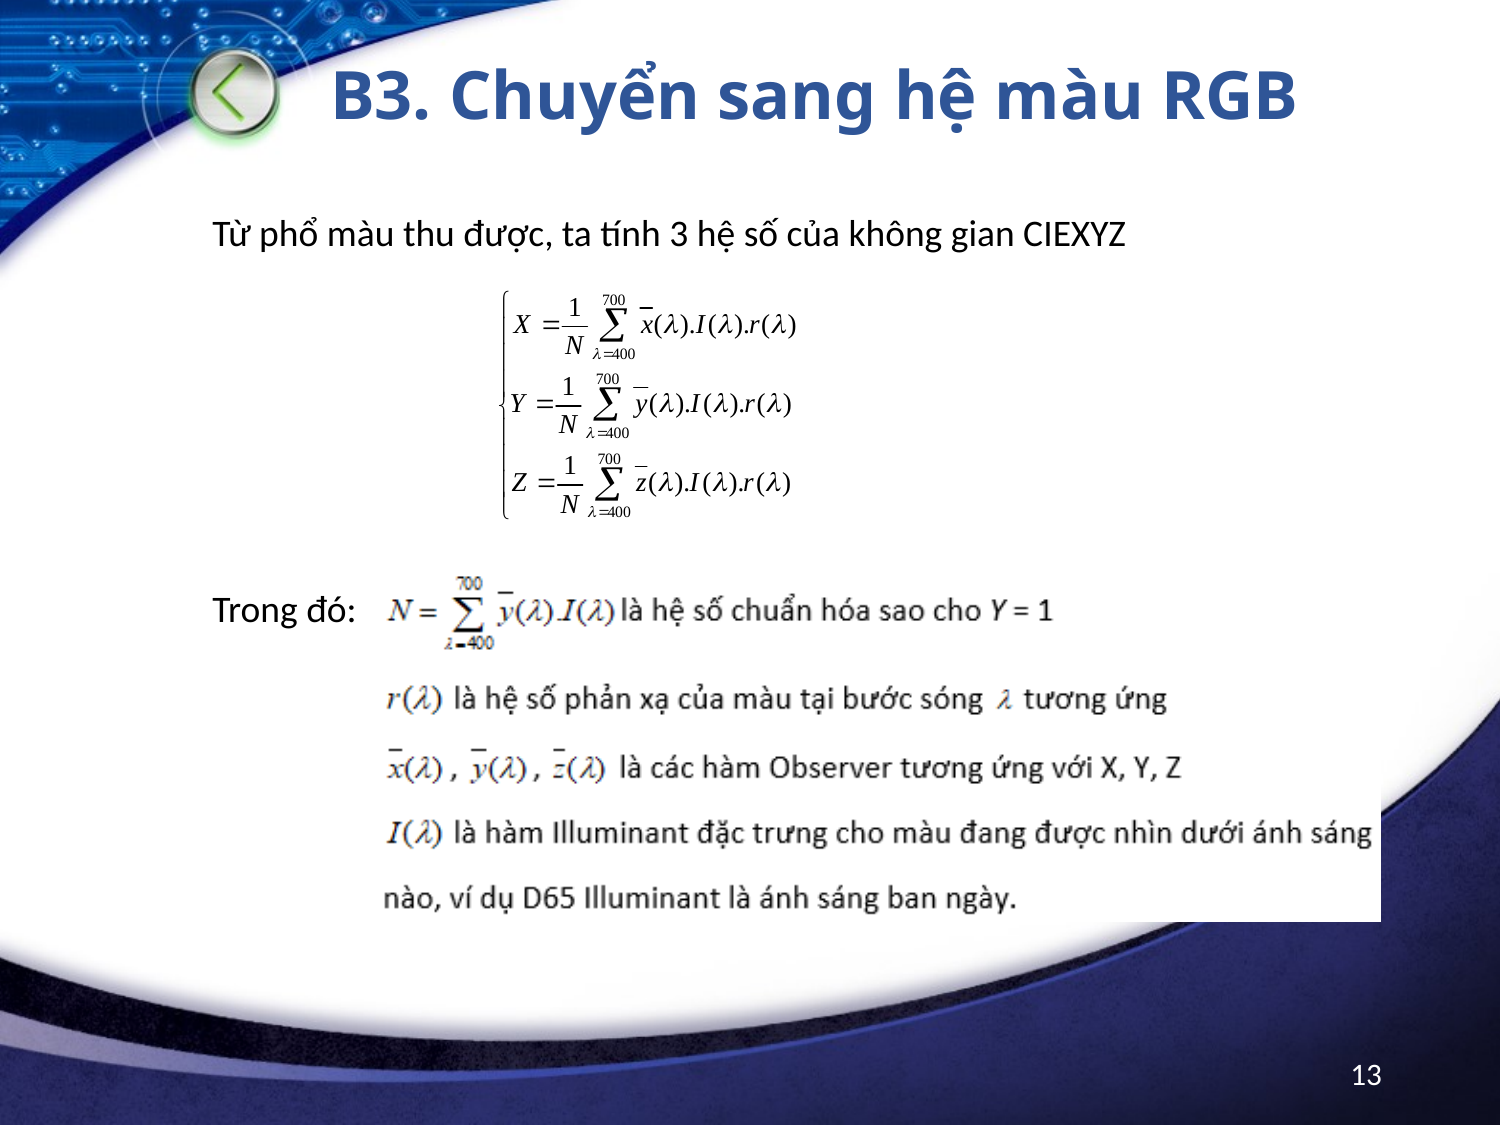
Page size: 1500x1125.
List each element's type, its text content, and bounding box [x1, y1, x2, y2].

text_box Trong đó: [197, 577, 372, 638]
text_box Từ phổ màu thu được, ta tính 3 hệ số của không gian CIEXYZ [197, 201, 1365, 262]
slide_number 13 [1059, 1042, 1397, 1103]
picture [0, 1, 1500, 1125]
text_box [492, 285, 802, 526]
text_box B3. Chuyển sang hệ màu RGB [314, 51, 1453, 144]
